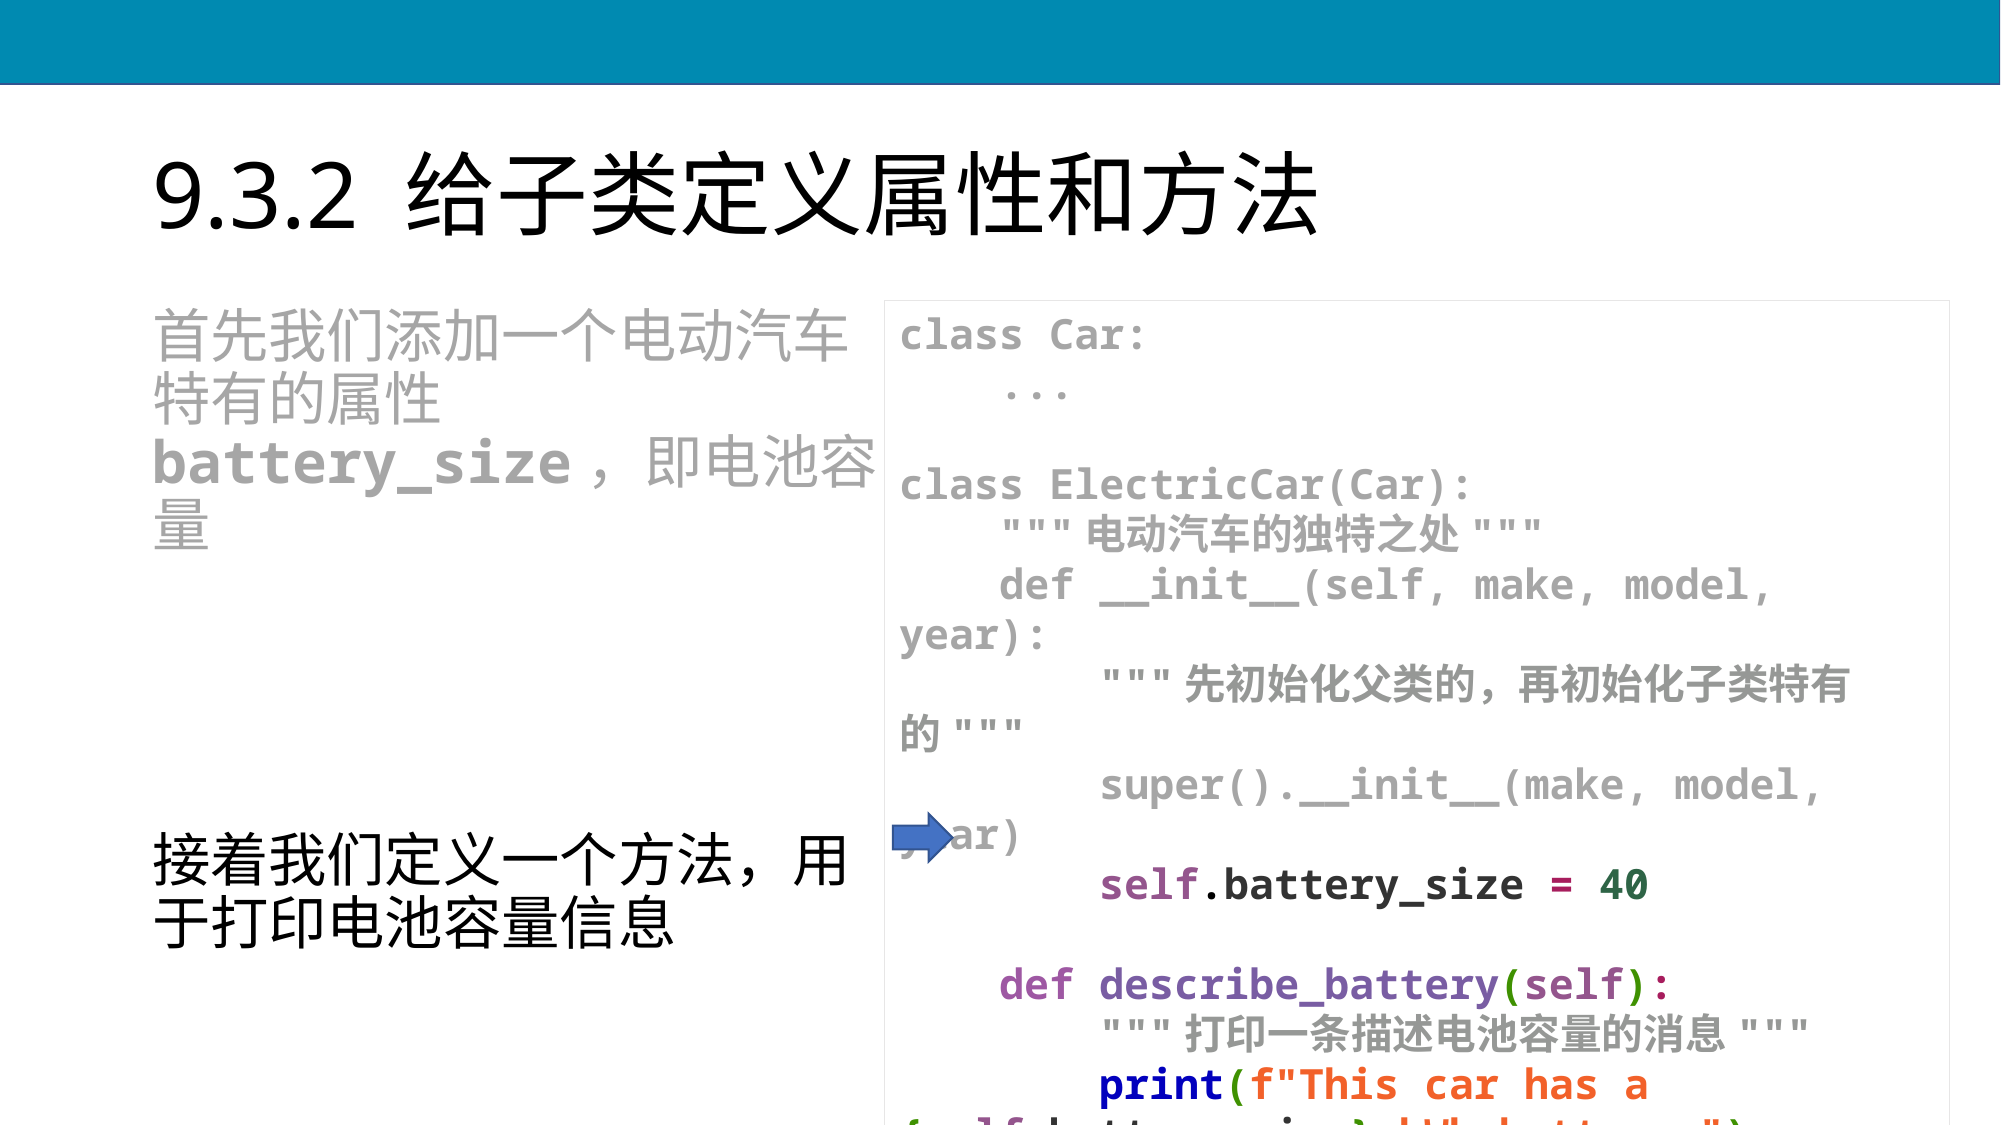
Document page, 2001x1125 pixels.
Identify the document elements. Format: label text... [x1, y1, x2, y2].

text_box class Car: ... class ElectricCar(Car): """电动汽车的独特之处""" def __init__(self, make, model, year): """先初始化父类的，再初始化子类特有的""" super().__init__(make, model, year) self.battery_size = 40 def describe_battery(self): """打印一条描述电池容量的消息""" print(f"This car has a {self.battery_size}-kWh battery.") [884, 300, 1950, 1125]
text_box [891, 811, 954, 864]
title 9.3.2 给子类定义属性和方法 [137, 115, 1863, 282]
text_box 首先我们添加一个电动汽车特有的属性 battery_size，即电池容量 接着我们定义一个方法，用于打印电池容量信息 [137, 300, 893, 1014]
